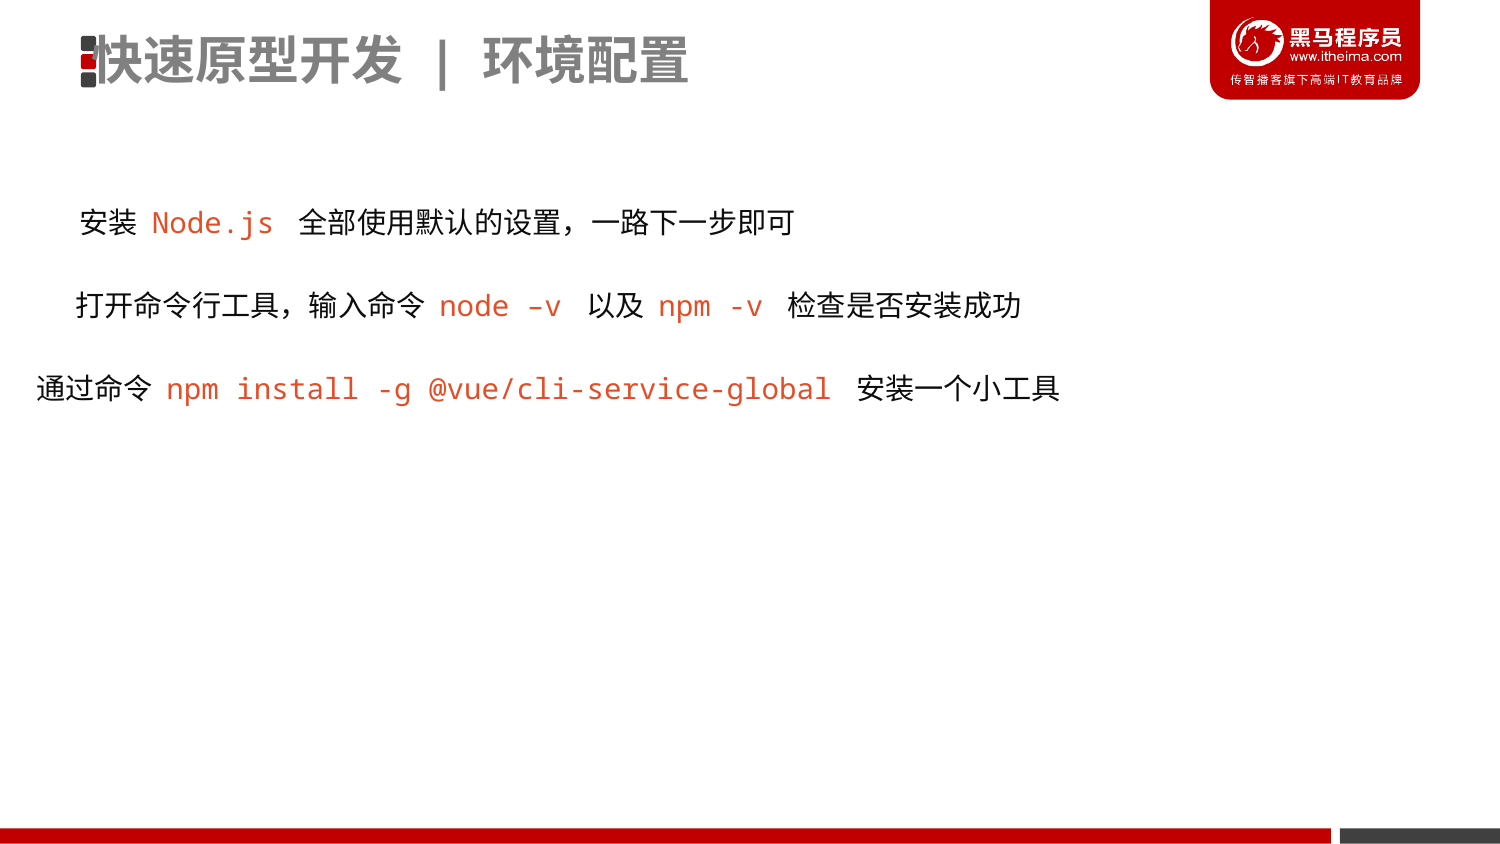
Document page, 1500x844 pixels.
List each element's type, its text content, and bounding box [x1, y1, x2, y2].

text_box 打开命令行工具，输入命令 node –v 以及 npm -v 检查是否安装成功 [60, 280, 1037, 330]
text_box 安装 Node.js 全部使用默认的设置，一路下一步即可 [65, 197, 811, 248]
text_box 通过命令 npm install -g @vue/cli-service-global 安装一个小工具 [21, 362, 1076, 413]
picture [1212, 8, 1421, 94]
text_box 快速原型开发 | 环境配置 [77, 20, 706, 98]
